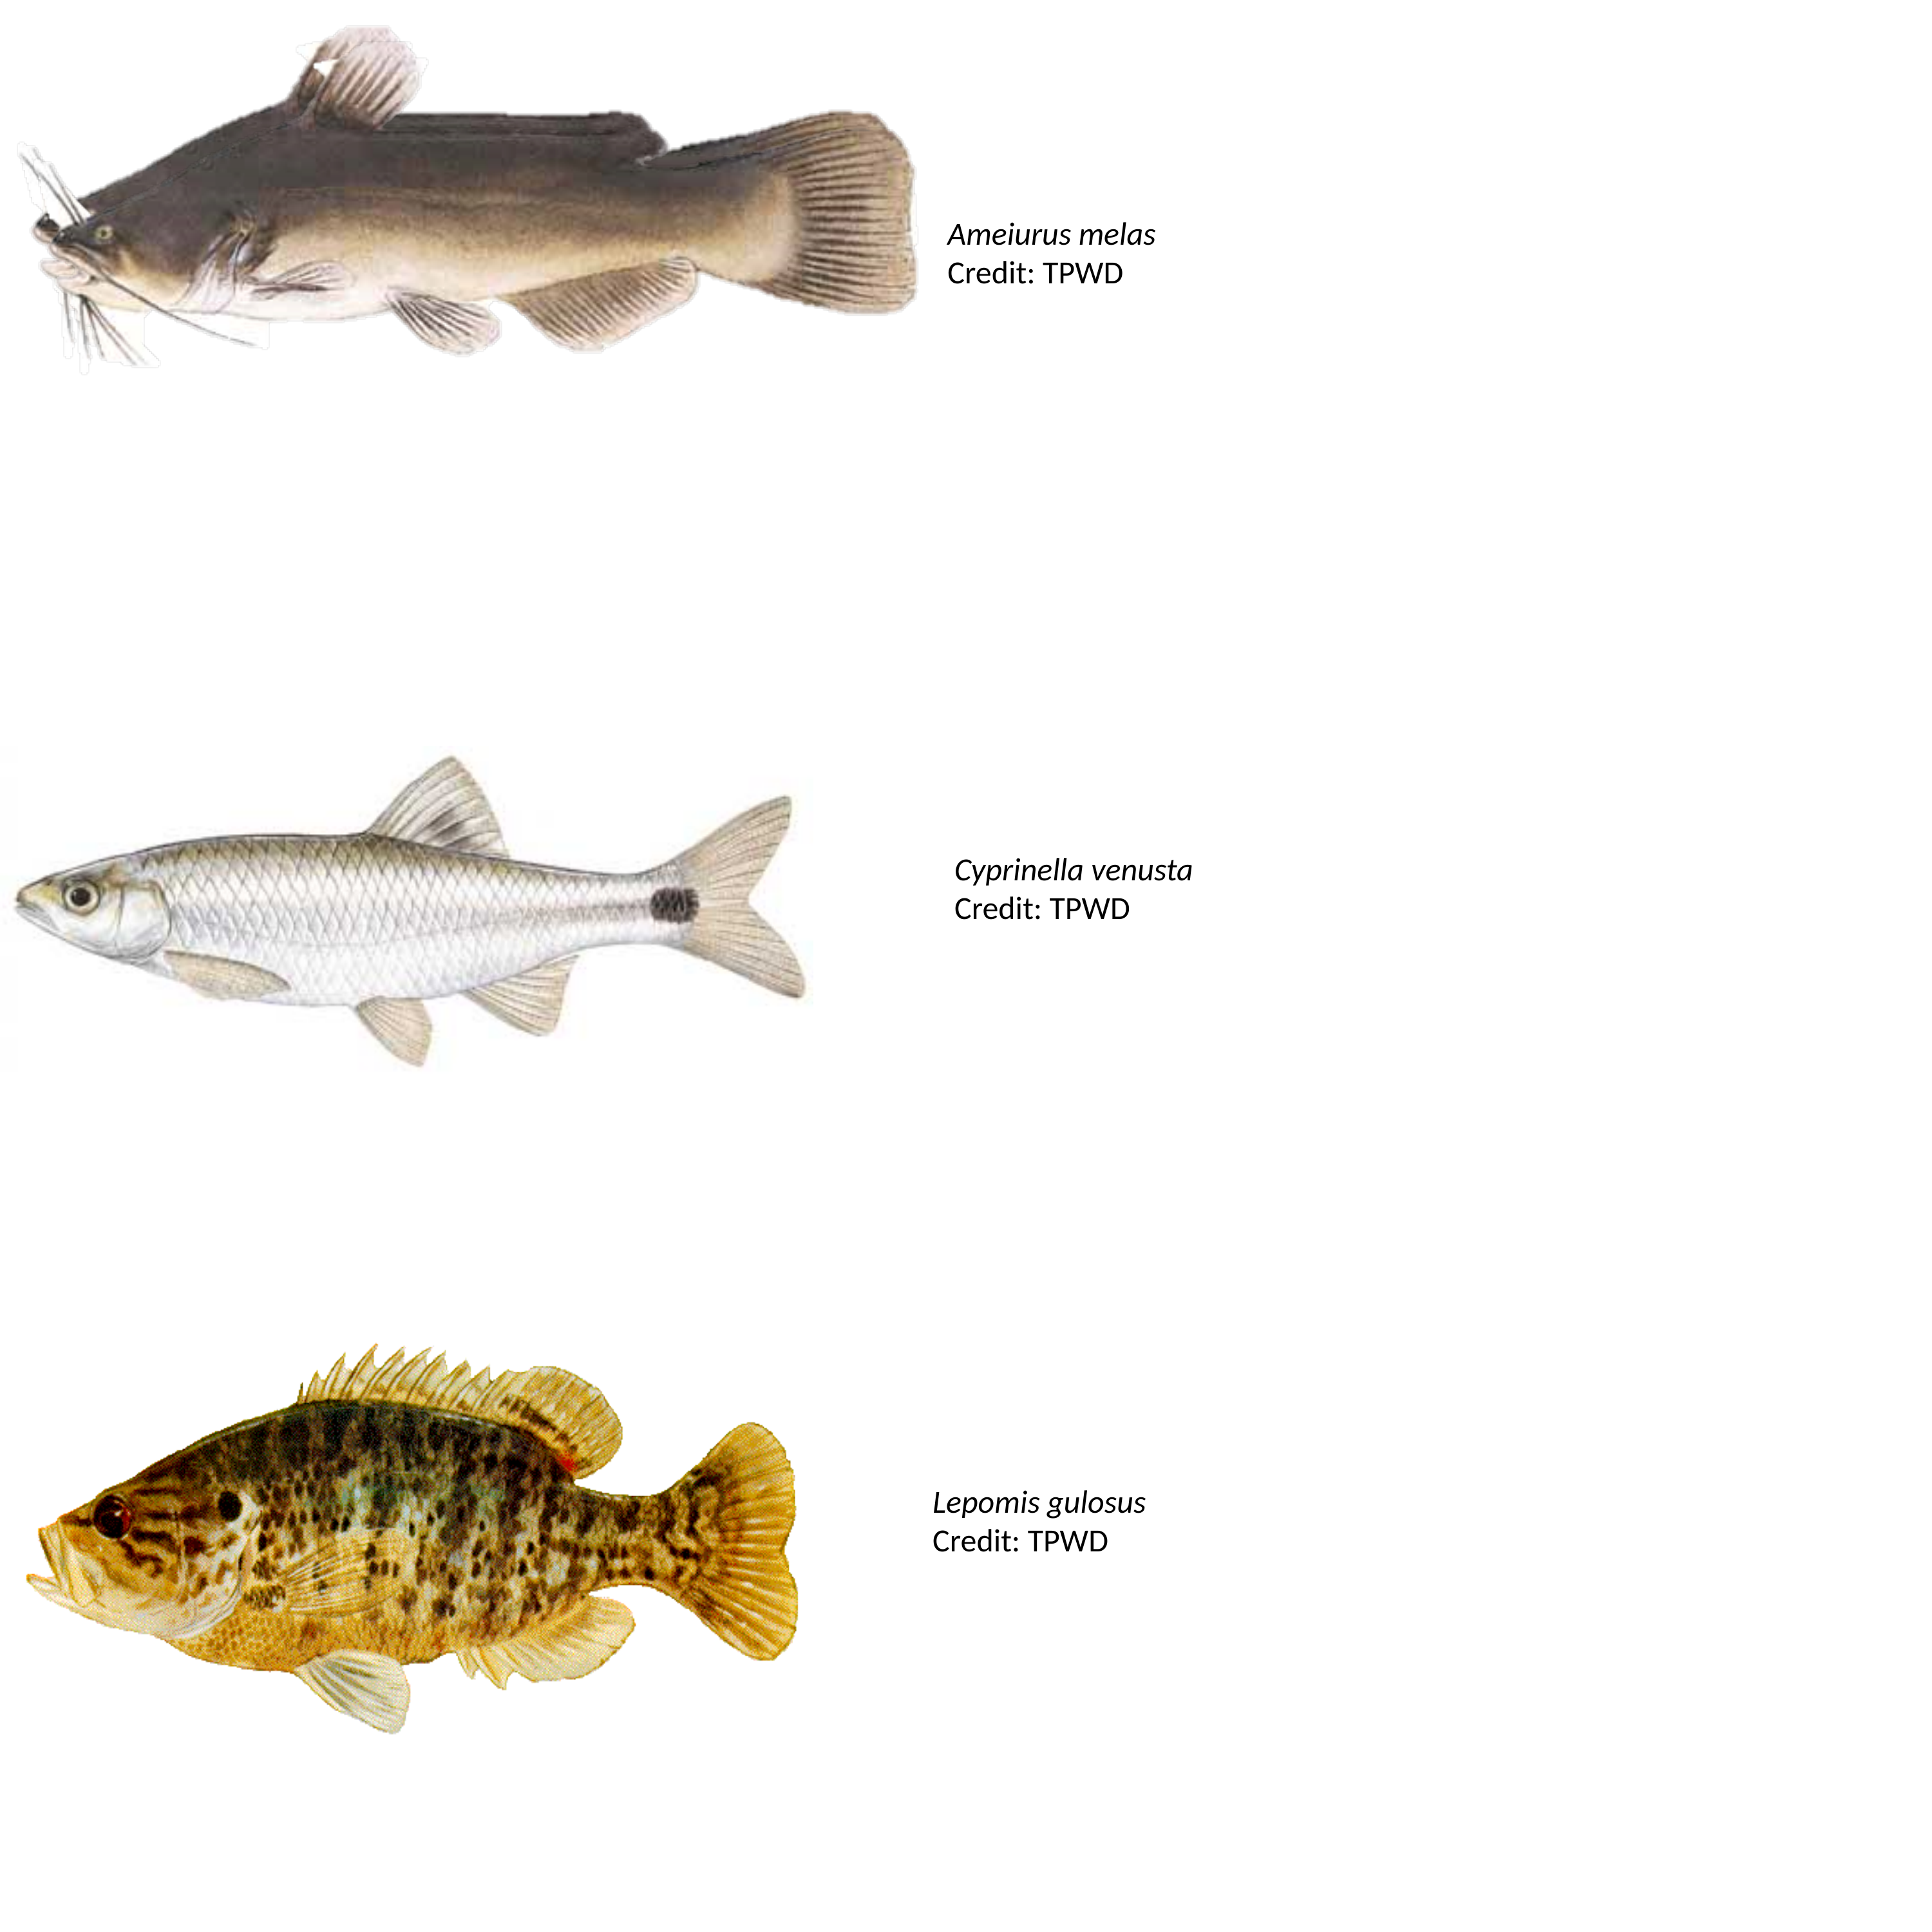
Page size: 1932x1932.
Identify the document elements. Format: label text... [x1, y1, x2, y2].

picture [0, 746, 813, 1082]
picture [0, 1327, 829, 1773]
text_box Cyprinella venusta Credit: TPWD [945, 844, 1204, 931]
picture [0, 0, 945, 431]
text_box Ameiurus melas Credit: TPWD [945, 207, 1166, 295]
text_box Lepomis gulosus Credit: TPWD [923, 1476, 1156, 1564]
